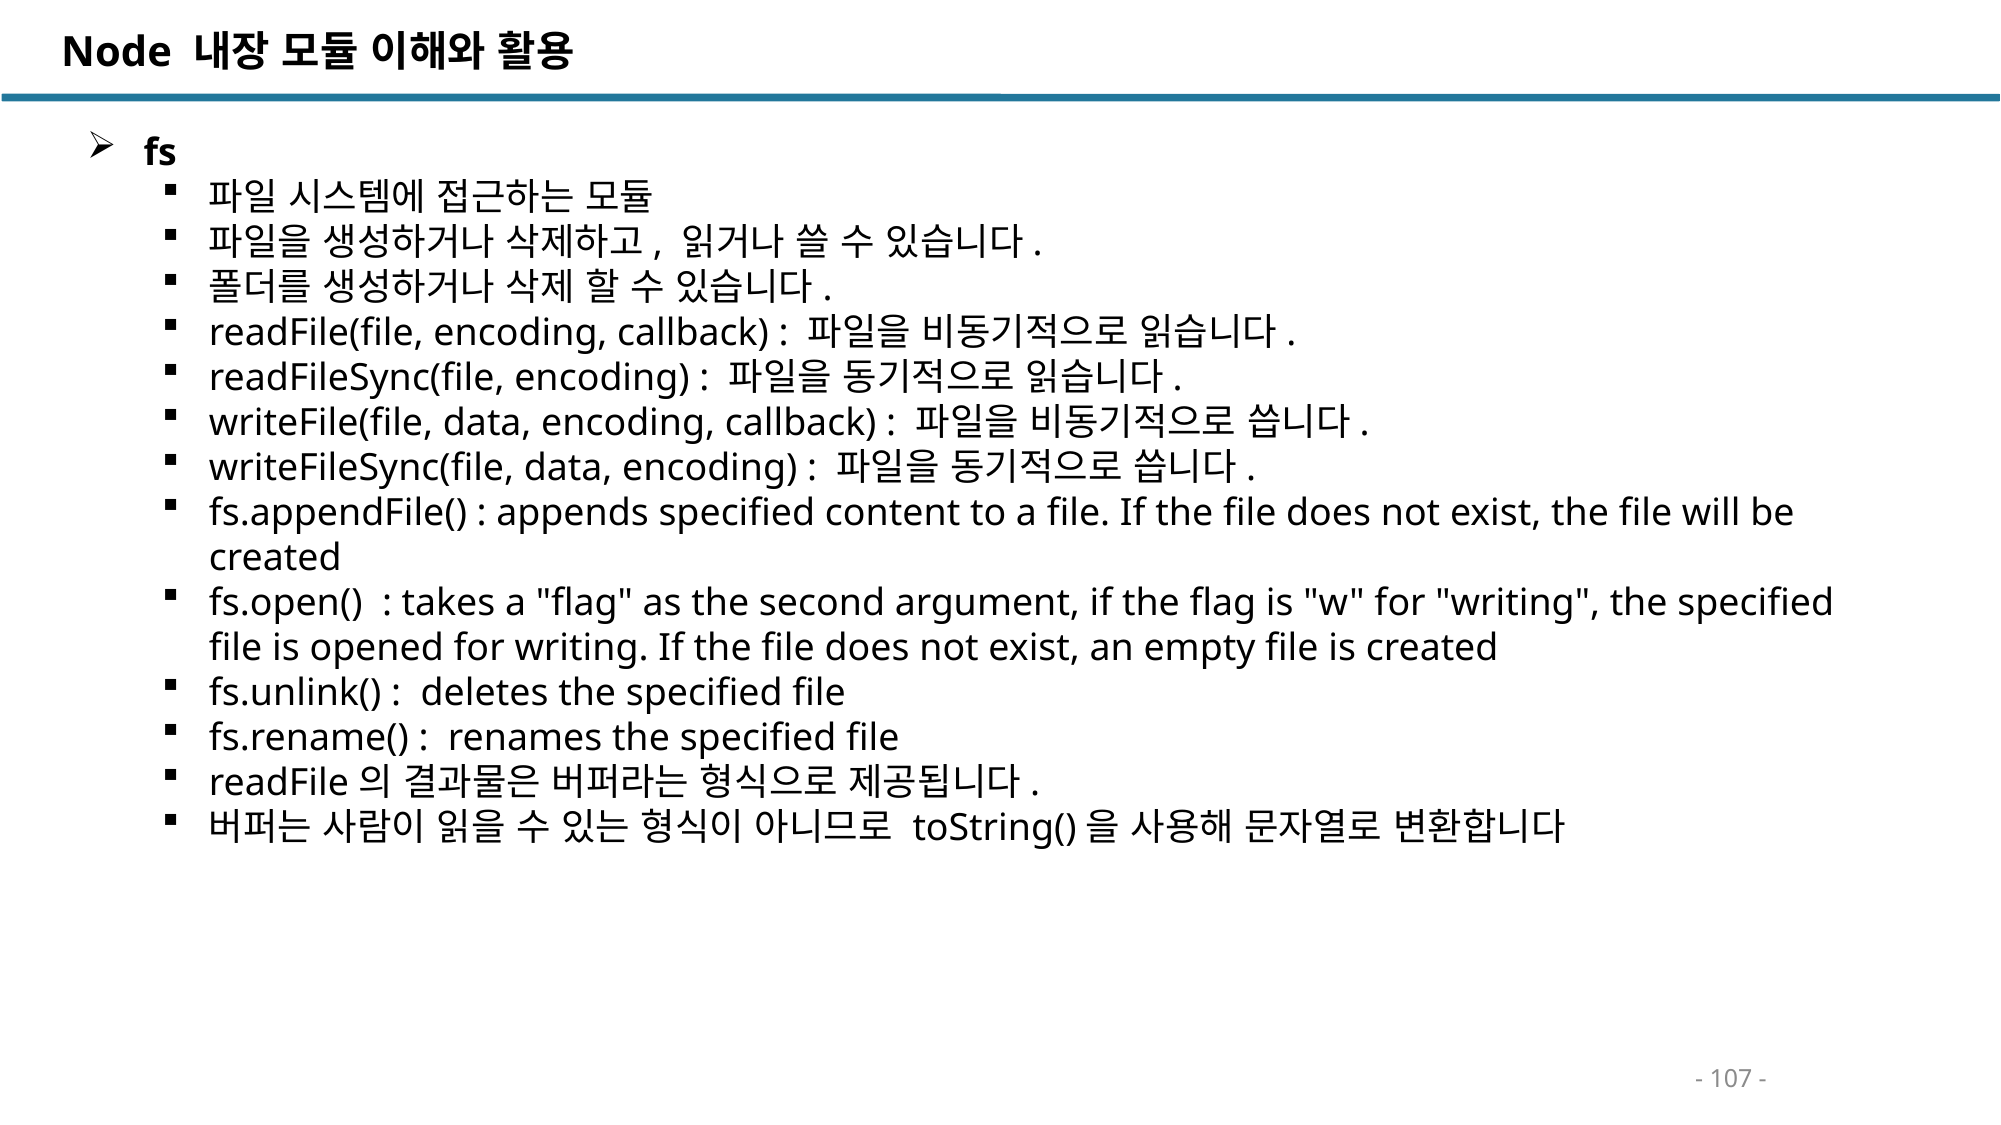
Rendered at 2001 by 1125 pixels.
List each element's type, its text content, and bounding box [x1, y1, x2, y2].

text_box Node 내장 모듈 이해와 활용 [46, 23, 1232, 95]
slide_number - 107 - [1500, 1061, 1968, 1097]
text_box fs 파일 시스템에 접근하는 모듈 파일을 생성하거나 삭제하고, 읽거나 쓸 수 있습니다. 폴더를 생성하거나 삭제 할 수 있습니다. readFile(file, encoding, callback) : 파일을 비동기적으로 읽습니다. readFileSync(file, encoding) : 파일을 동기적으로 읽습니다. writeFile(file, data, encoding, callback) : 파일을 비동기적으로 씁니다. writeFileSync(file, data, encoding) : 파일을 동기적으로 씁니다. fs.appendFile() : appends specified content to a file. If the file does not exist, the file will be created fs.open() : takes a "flag" as the second argument, if the flag is "w" for "writing", the specified file is opened for writing. If the file does not exist, an empty file is created fs.unlink() : deletes the specified file fs.rename() : renames the specified file readFile의 결과물은 버퍼라는 형식으로 제공됩니다. 버퍼는 사람이 읽을 수 있는 형식이 아니므로 toString()을 사용해 문자열로 변환합니다 [72, 120, 1892, 990]
